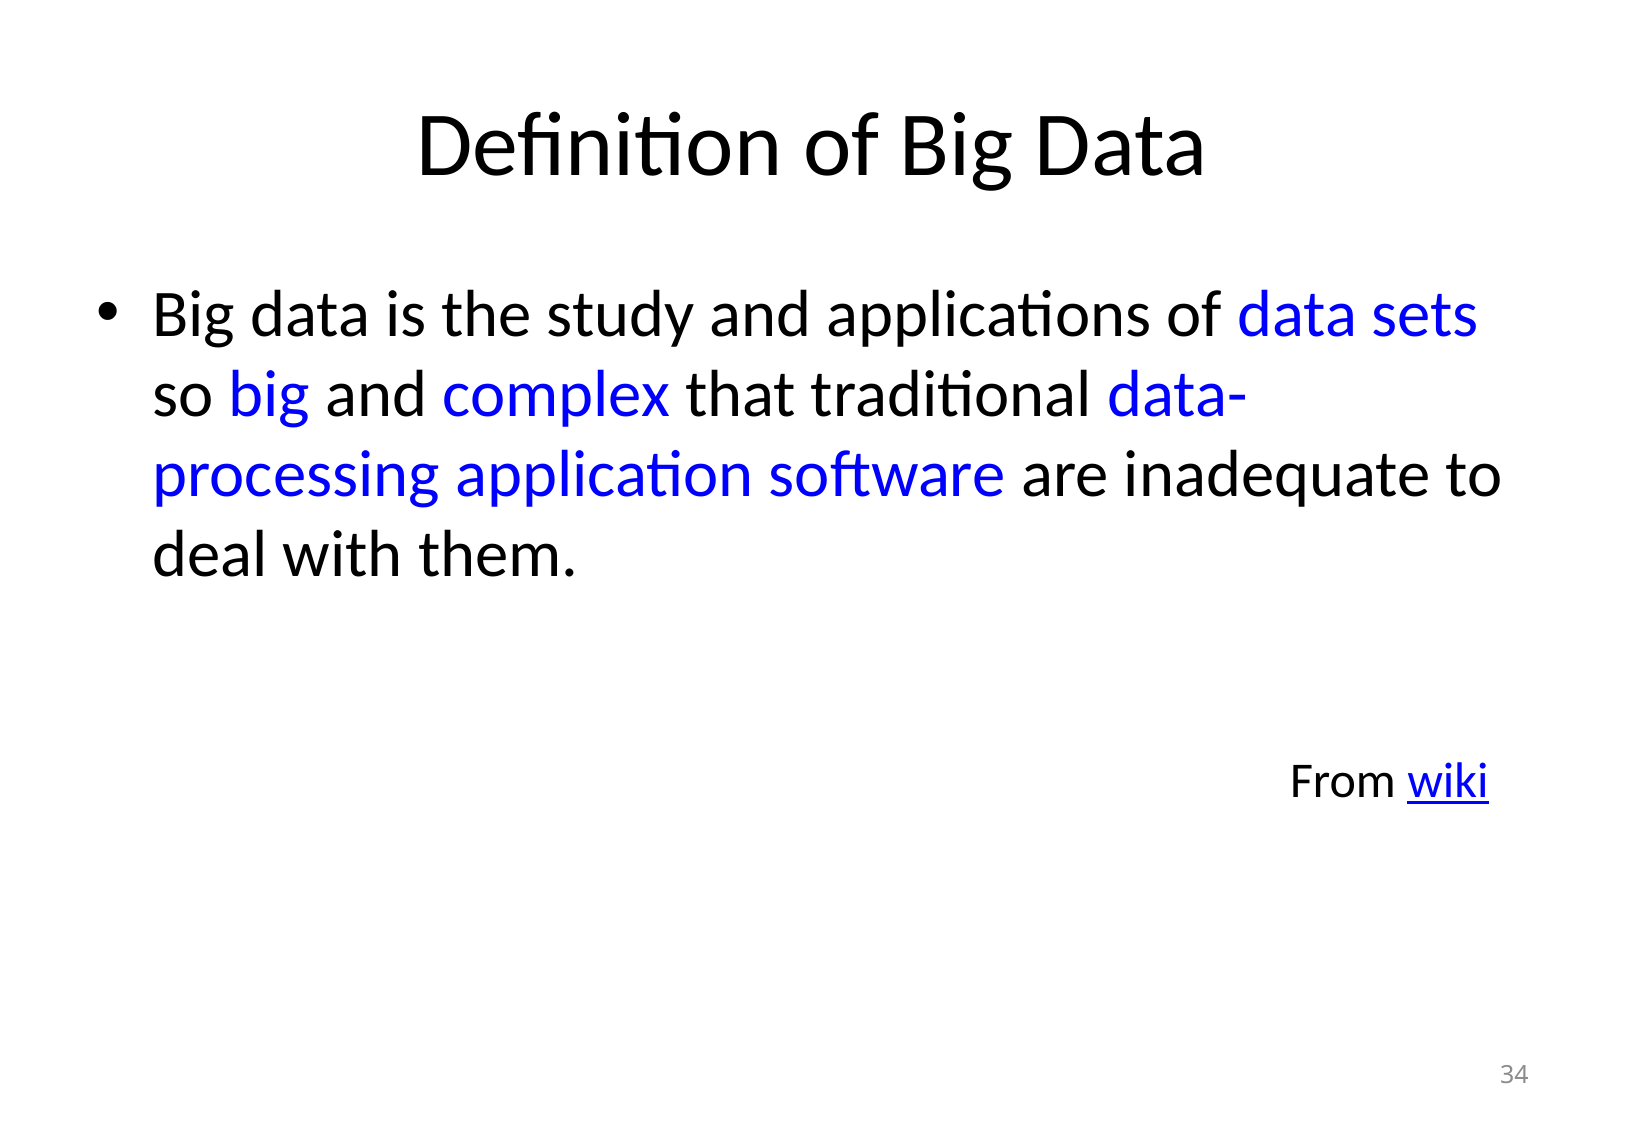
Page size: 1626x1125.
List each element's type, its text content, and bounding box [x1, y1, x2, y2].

text_box From wiki [735, 739, 1504, 815]
slide_number 34 [1164, 1045, 1544, 1106]
title Definition of Big Data [81, 45, 1544, 233]
list Big data is the study and applications of data sets so big and complex that traditional data-processing application software are inadequate to deal with them. [81, 262, 1544, 882]
